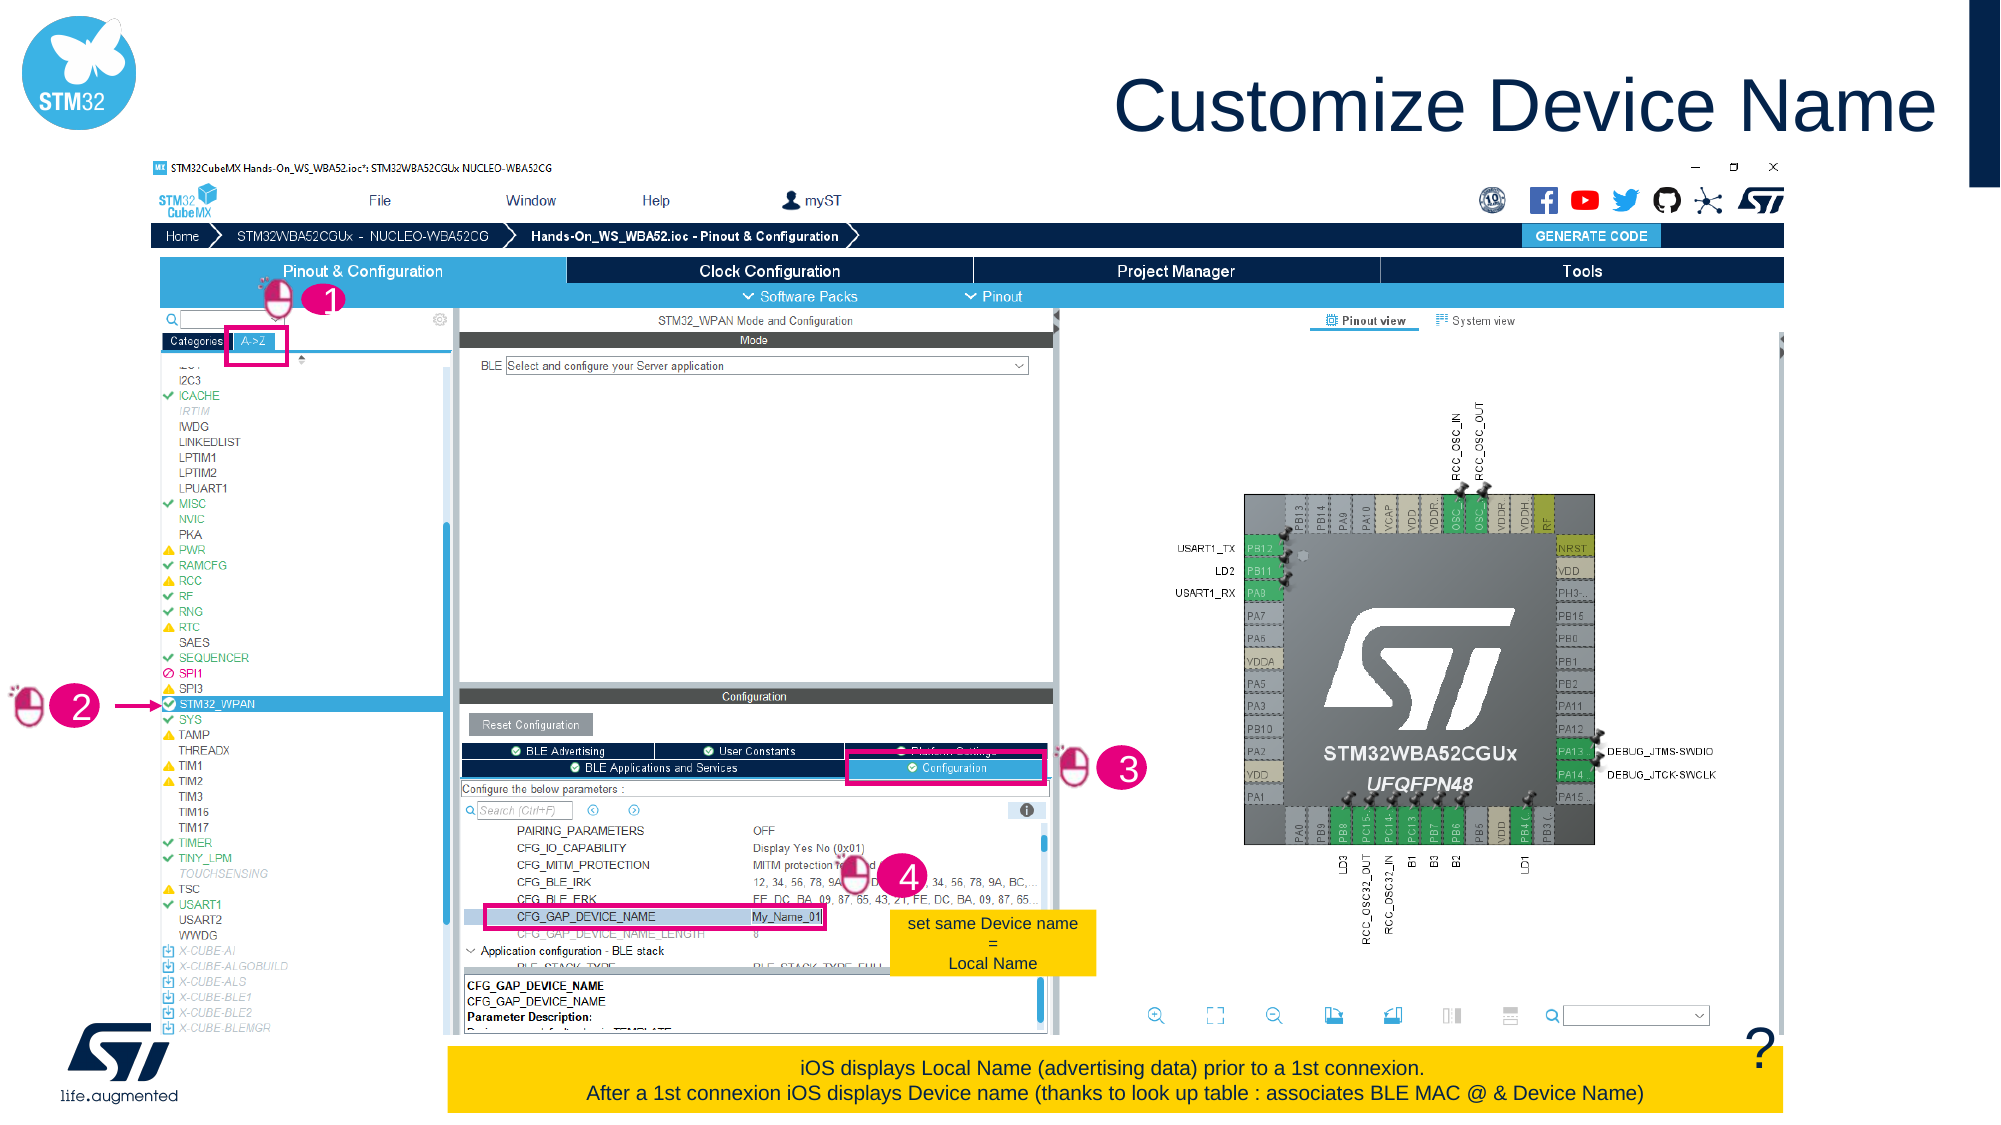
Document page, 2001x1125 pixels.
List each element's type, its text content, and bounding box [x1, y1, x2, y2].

picture [37, 158, 1784, 1125]
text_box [484, 839, 1097, 977]
text_box iOS displays Local Name (advertising data) prior to a 1st connexion. After a 1st connexion iOS displays Device name (thanks to look up table : associates BLE MAC @ & Device Name) [447, 1045, 1784, 1114]
title Customize Device Name [49, 0, 1954, 215]
picture [0, 671, 50, 739]
picture [22, 16, 136, 130]
text_box 2 [50, 682, 101, 729]
text_box ? [1729, 1003, 1869, 1088]
